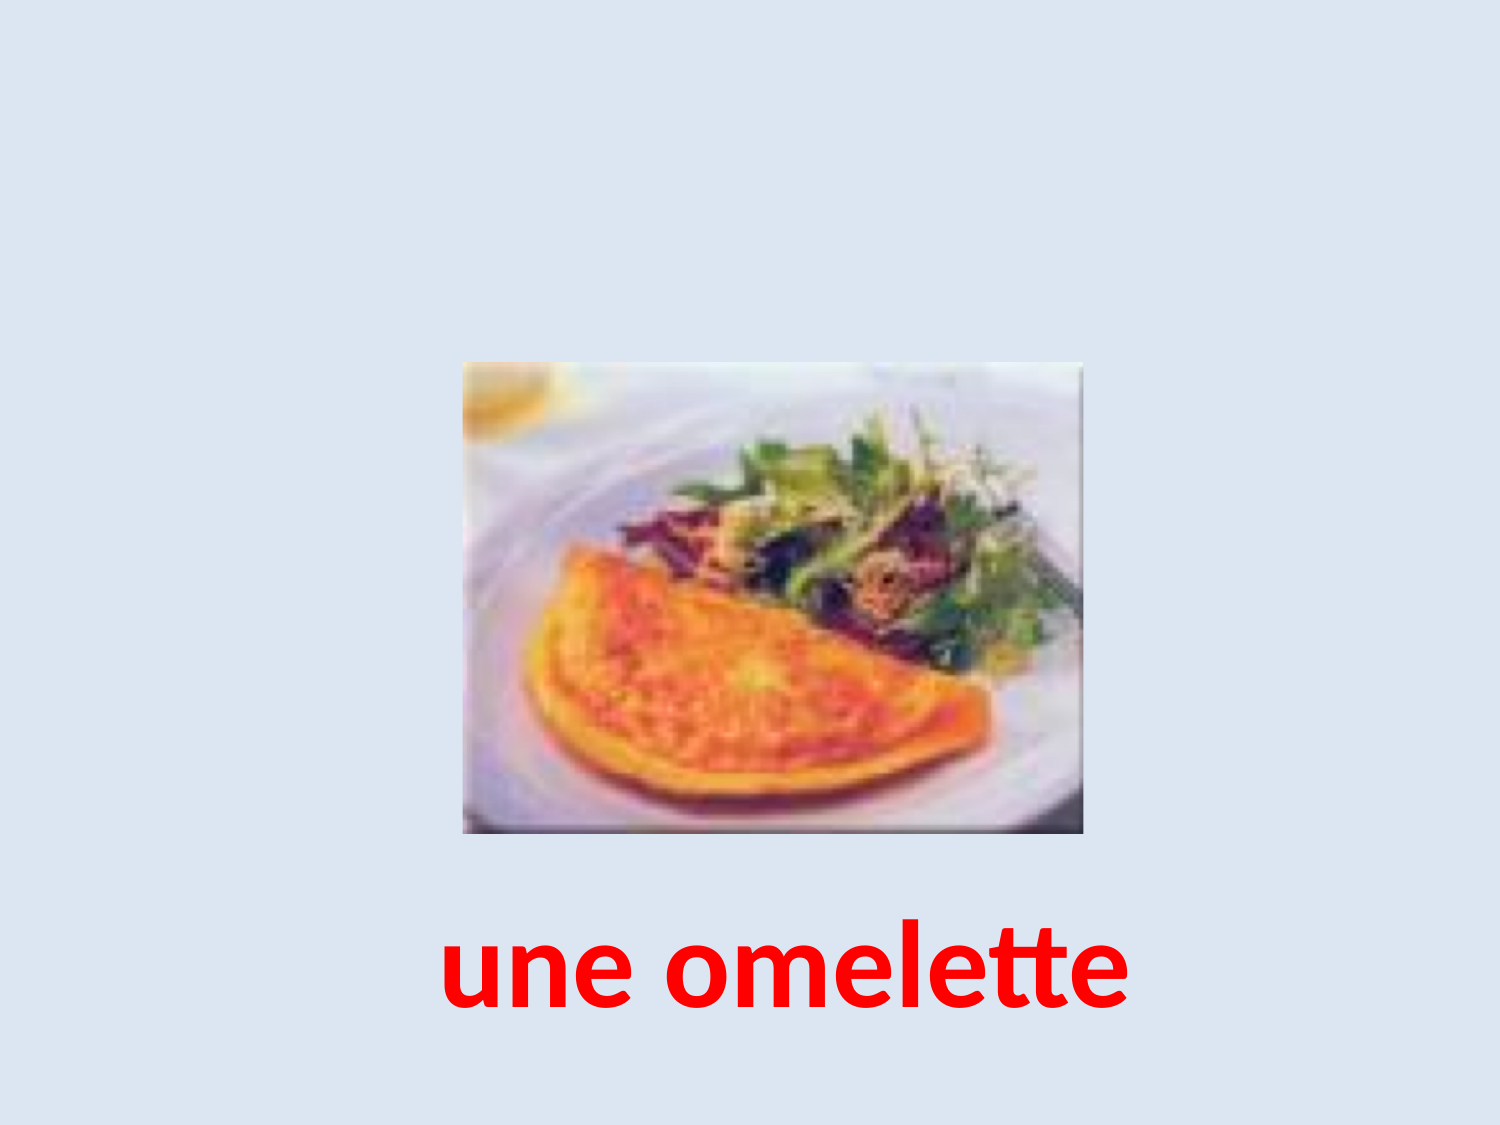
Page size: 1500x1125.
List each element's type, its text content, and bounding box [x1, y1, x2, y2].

text_box une omelette [287, 874, 1284, 1040]
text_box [462, 362, 1084, 834]
